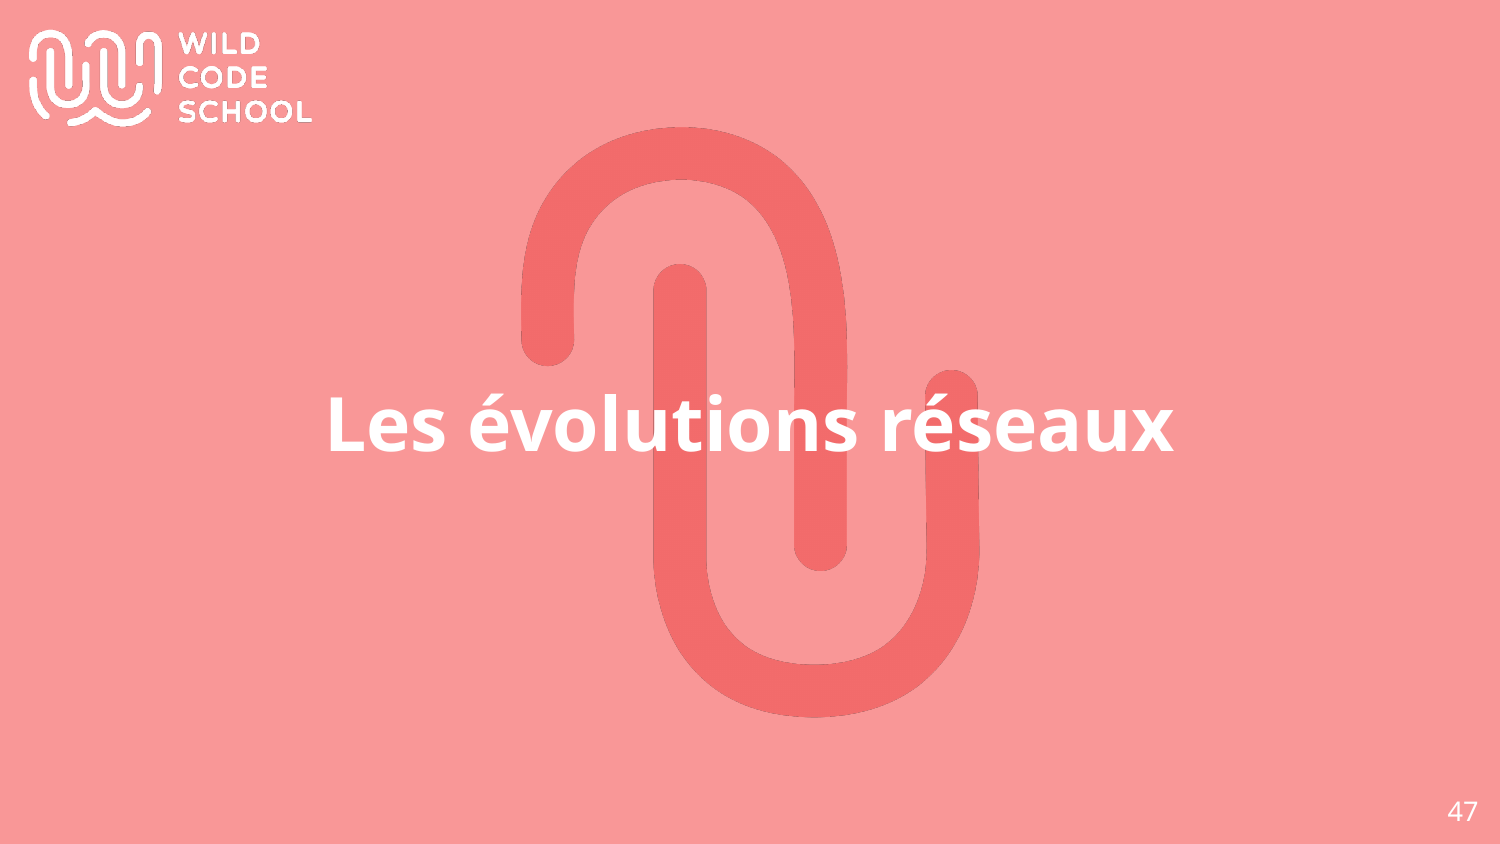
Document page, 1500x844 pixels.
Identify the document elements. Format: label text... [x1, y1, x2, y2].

picture [520, 551, 980, 718]
title Les évolutions réseaux [301, 293, 1199, 551]
picture [29, 29, 312, 127]
slide_number ‹#› [1403, 779, 1494, 844]
picture [520, 126, 980, 293]
